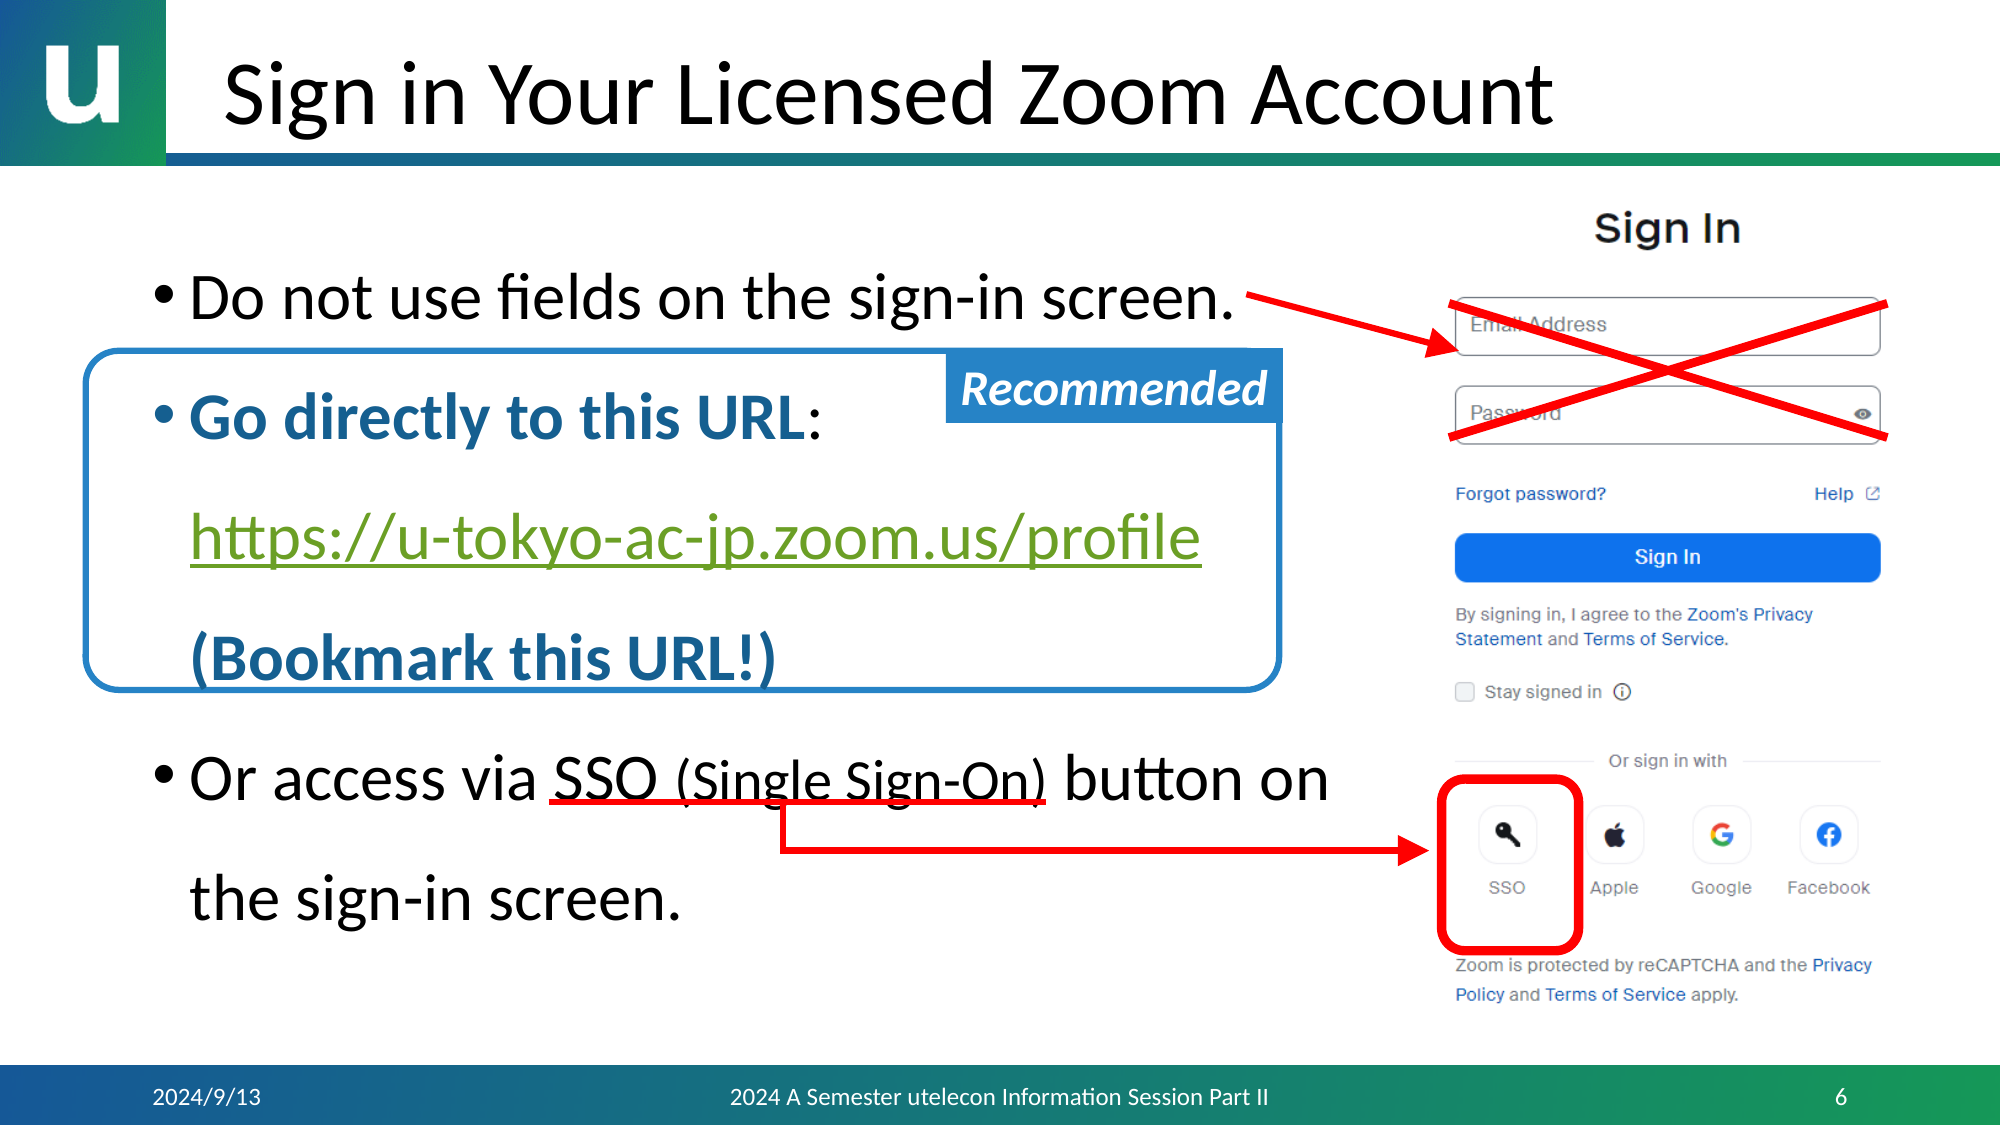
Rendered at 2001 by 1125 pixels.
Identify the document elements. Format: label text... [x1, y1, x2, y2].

picture [1411, 173, 1925, 1056]
text_box [781, 805, 1411, 861]
slide_number 6 [1412, 1074, 1863, 1117]
text_box [84, 349, 137, 692]
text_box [1245, 293, 1460, 352]
list Do not use fields on the sign-in screen. Go directly to this URL: https://u-tokyo-ac-jp.zoom.us/profile (Bookmark this URL!) Or access via SSO (Single Sign-On) button on the sign-in screen. [137, 205, 1411, 1055]
picture [0, 0, 2000, 166]
text_box Recommended [945, 348, 1283, 423]
picture [0, 1065, 2000, 1125]
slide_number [137, 1074, 588, 1117]
title Sign in Your Licensed Zoom Account [208, 35, 1863, 154]
footer 2024 A Semester utelecon Information Session Part II [662, 1074, 1338, 1117]
